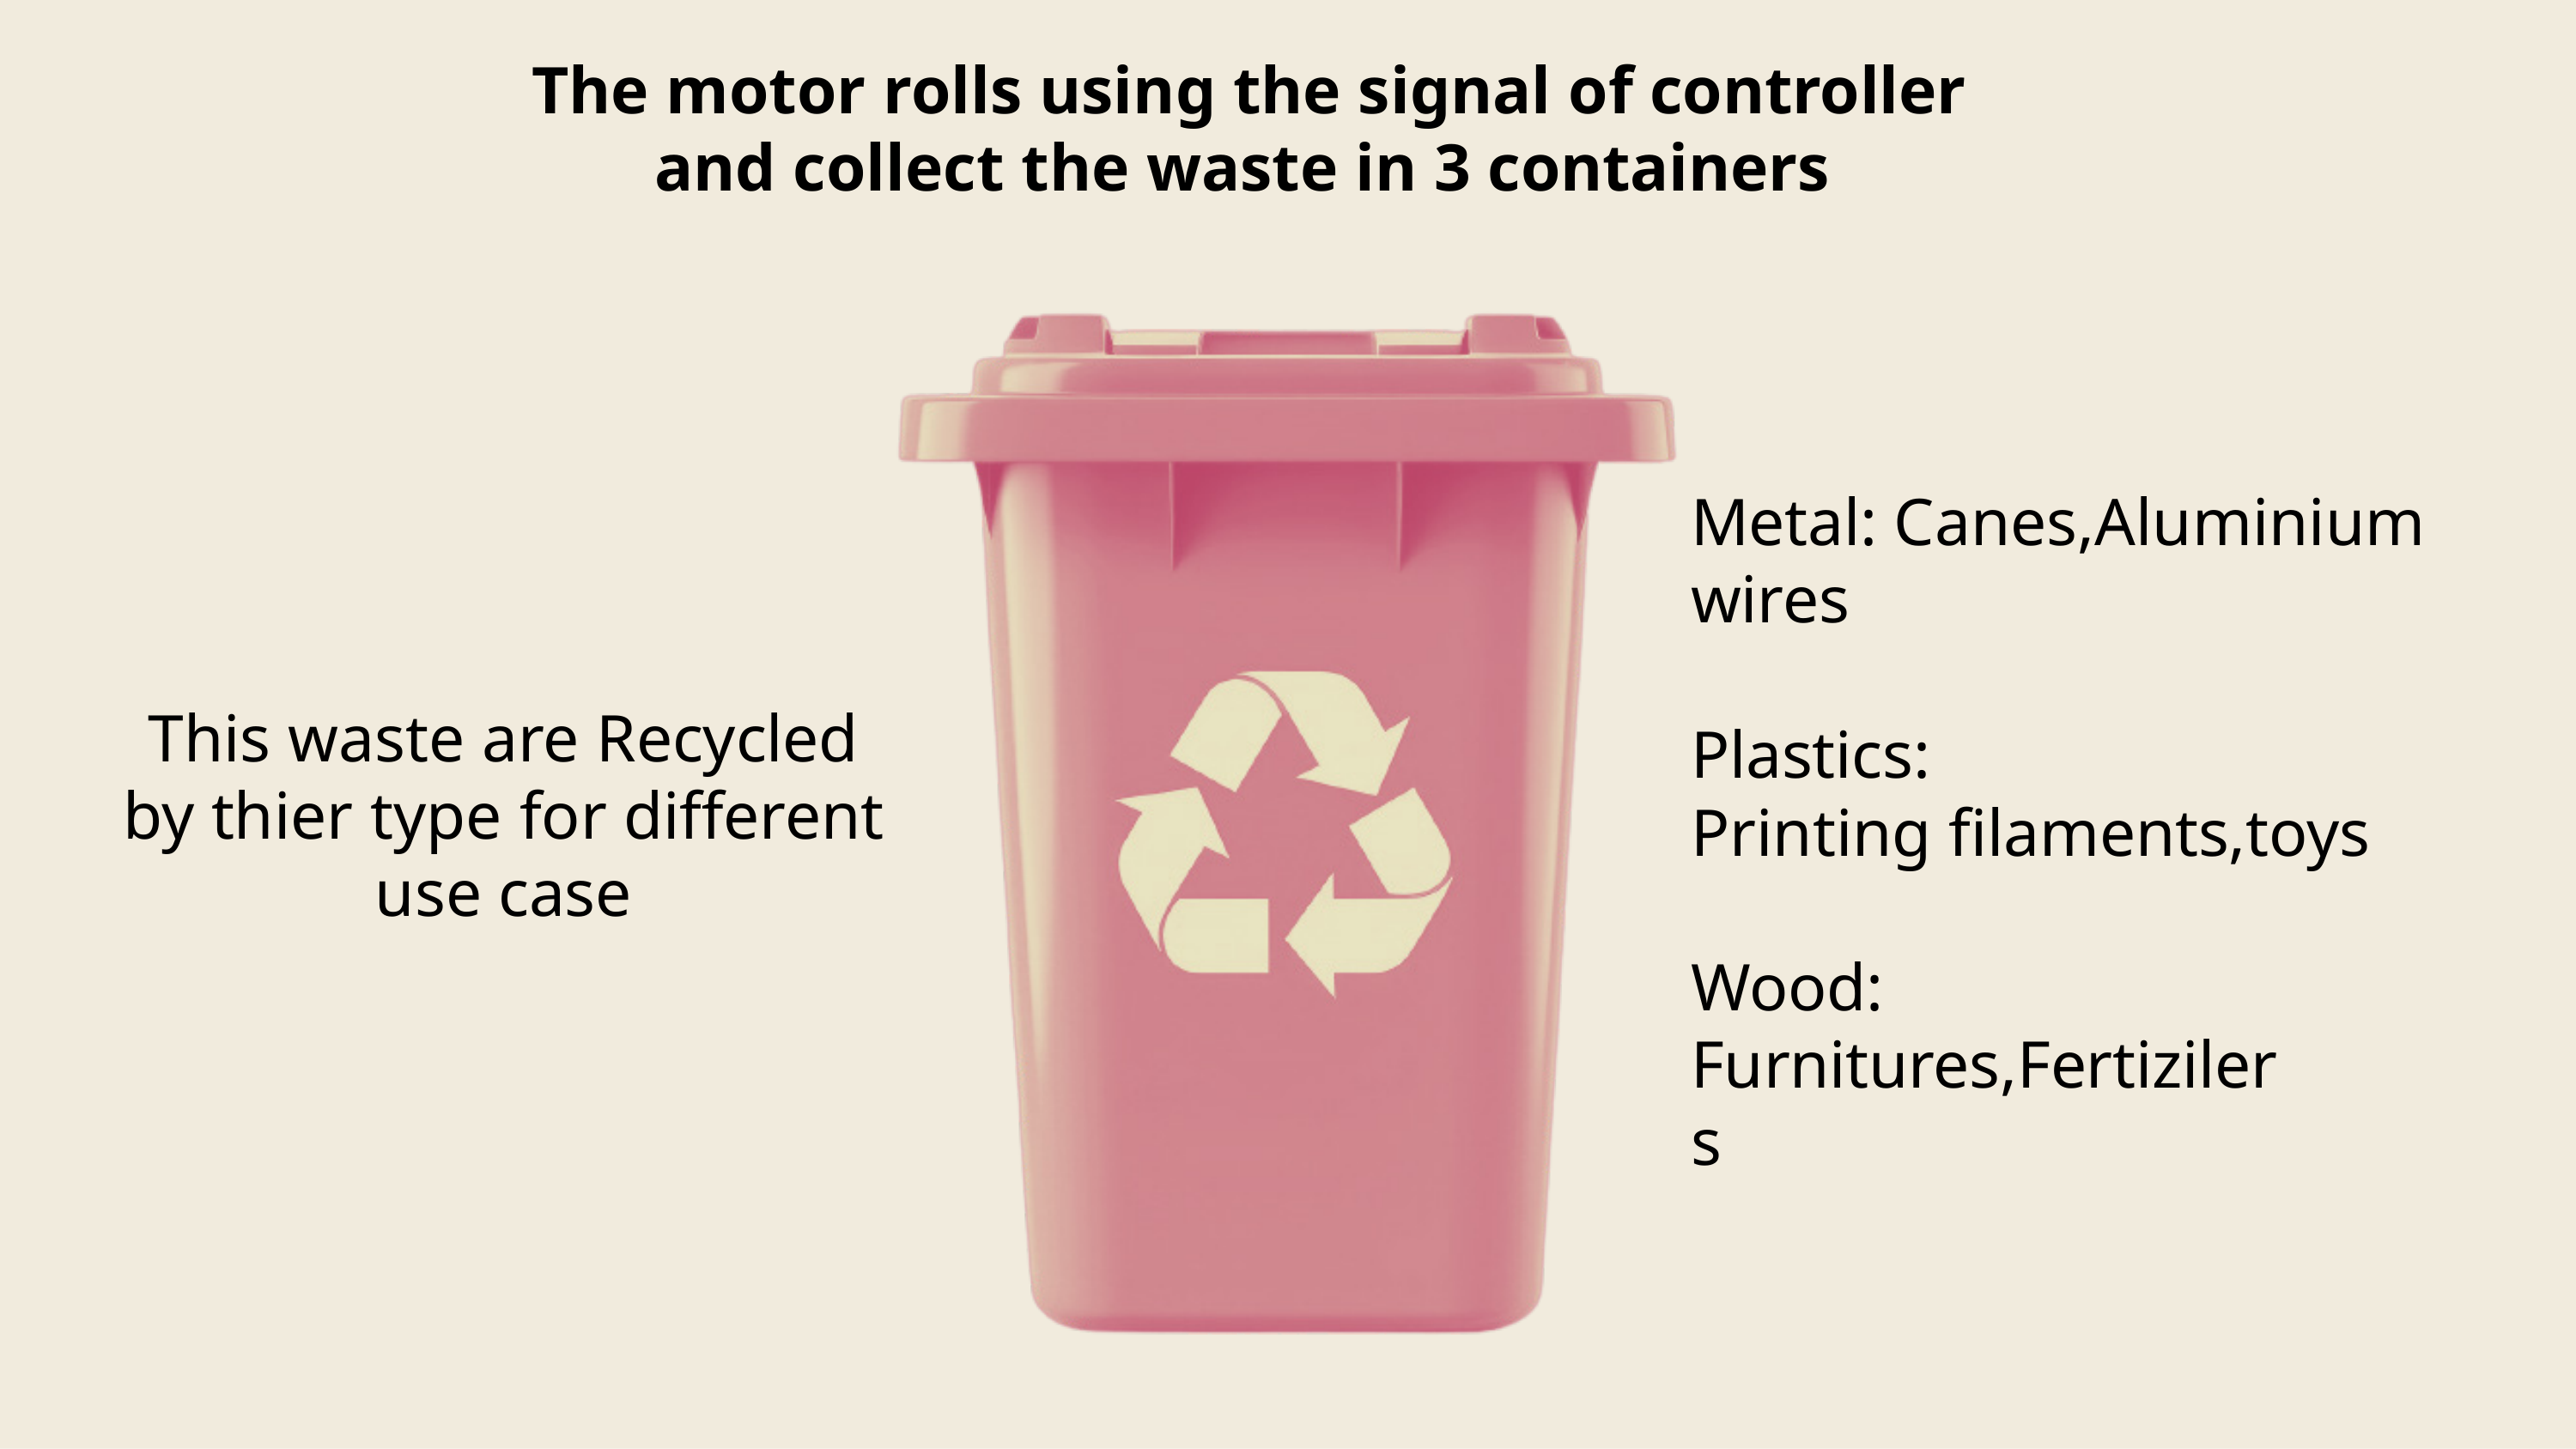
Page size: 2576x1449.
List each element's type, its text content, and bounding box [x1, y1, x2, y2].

text_box Metal: Canes,Aluminium wires Plastics: Printing filaments,toys Wood: Furnitures,Fertizilers [1720, 479, 2439, 1179]
text_box This waste are Recycled by thier type for different use case [105, 695, 854, 930]
picture [858, 275, 1718, 1373]
title The motor rolls using the signal of controller and collect the waste in 3 containers [530, 47, 1996, 292]
